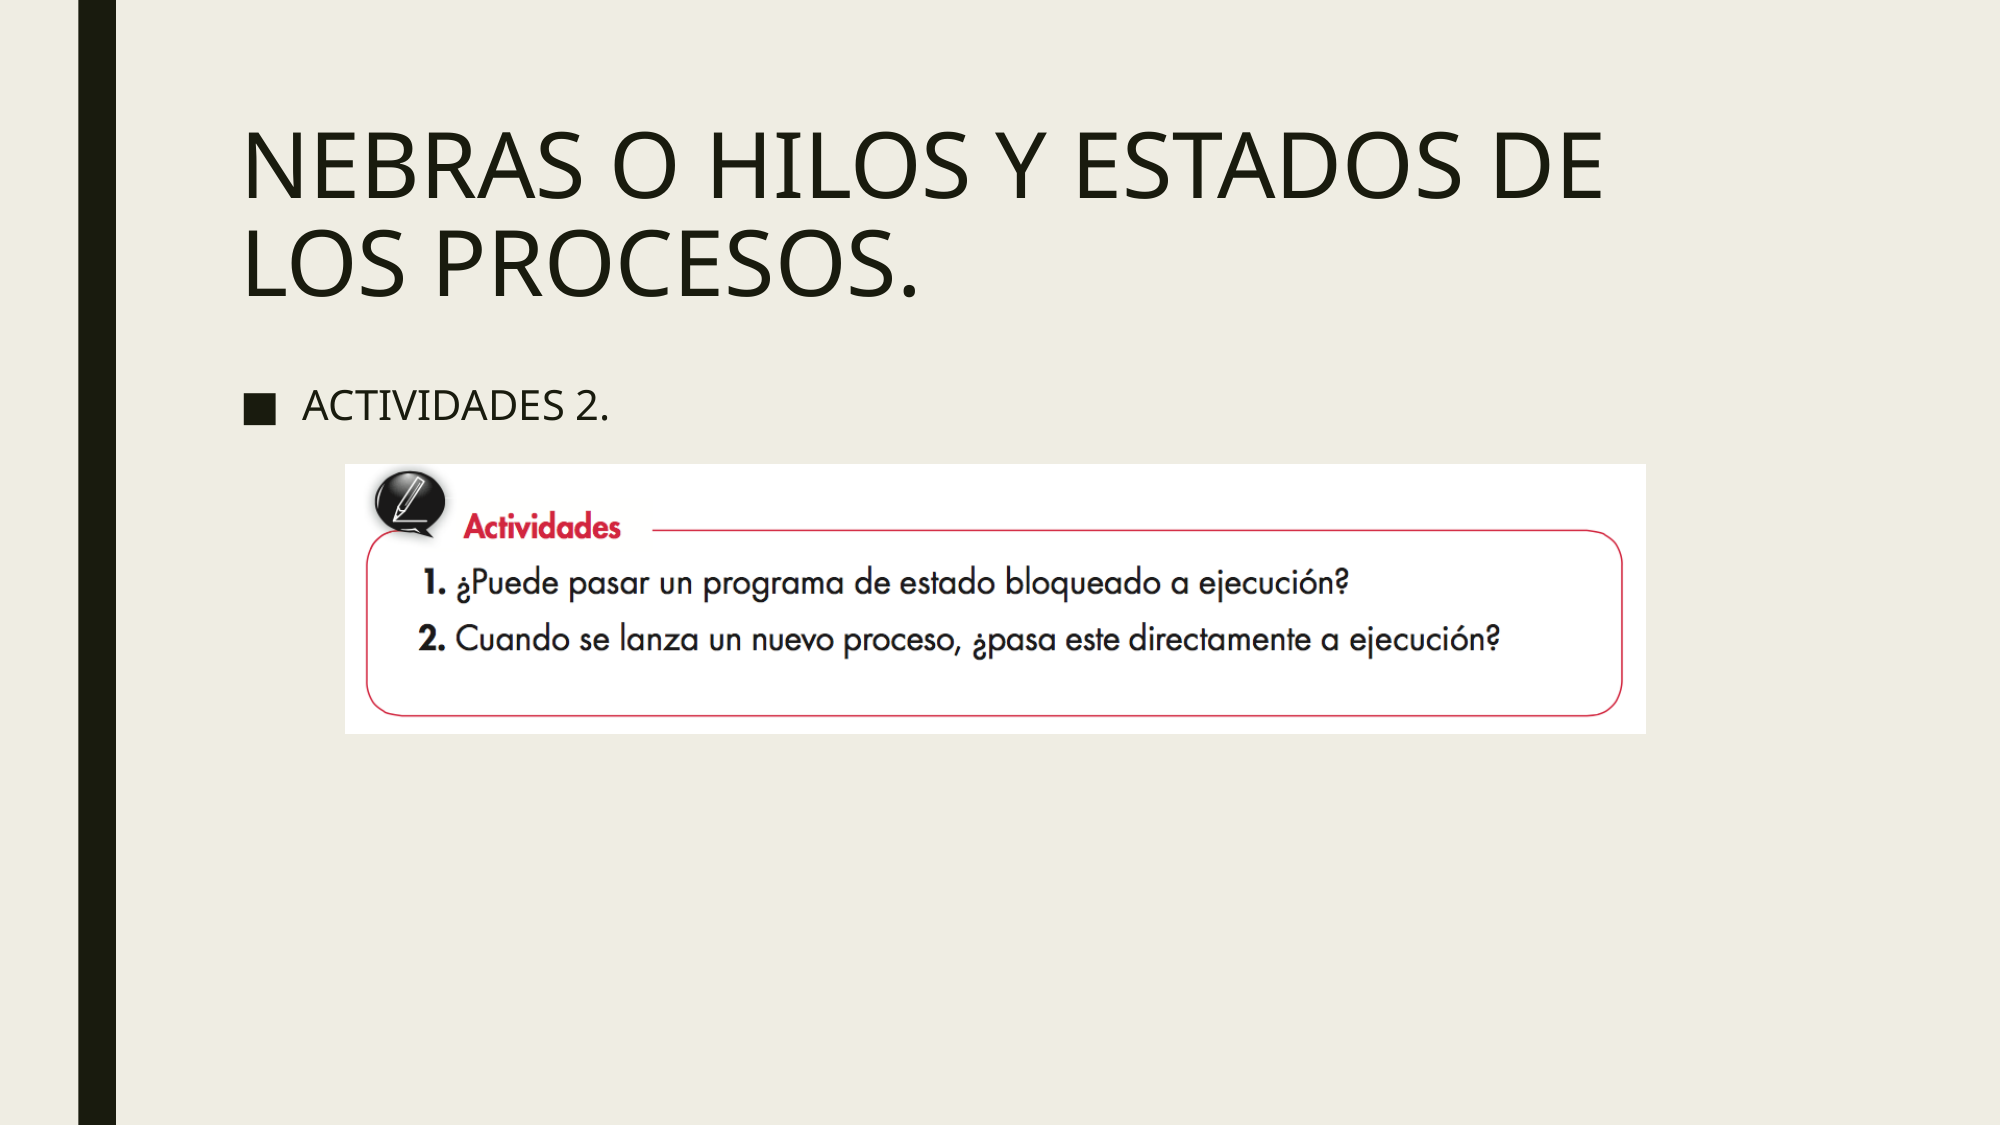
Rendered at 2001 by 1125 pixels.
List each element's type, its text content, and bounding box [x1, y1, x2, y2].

title NEBRAS O HILOS Y ESTADOS DE LOS PROCESOS. [225, 112, 1800, 357]
picture [345, 464, 1646, 734]
list ACTIVIDADES 2. [225, 375, 1800, 963]
